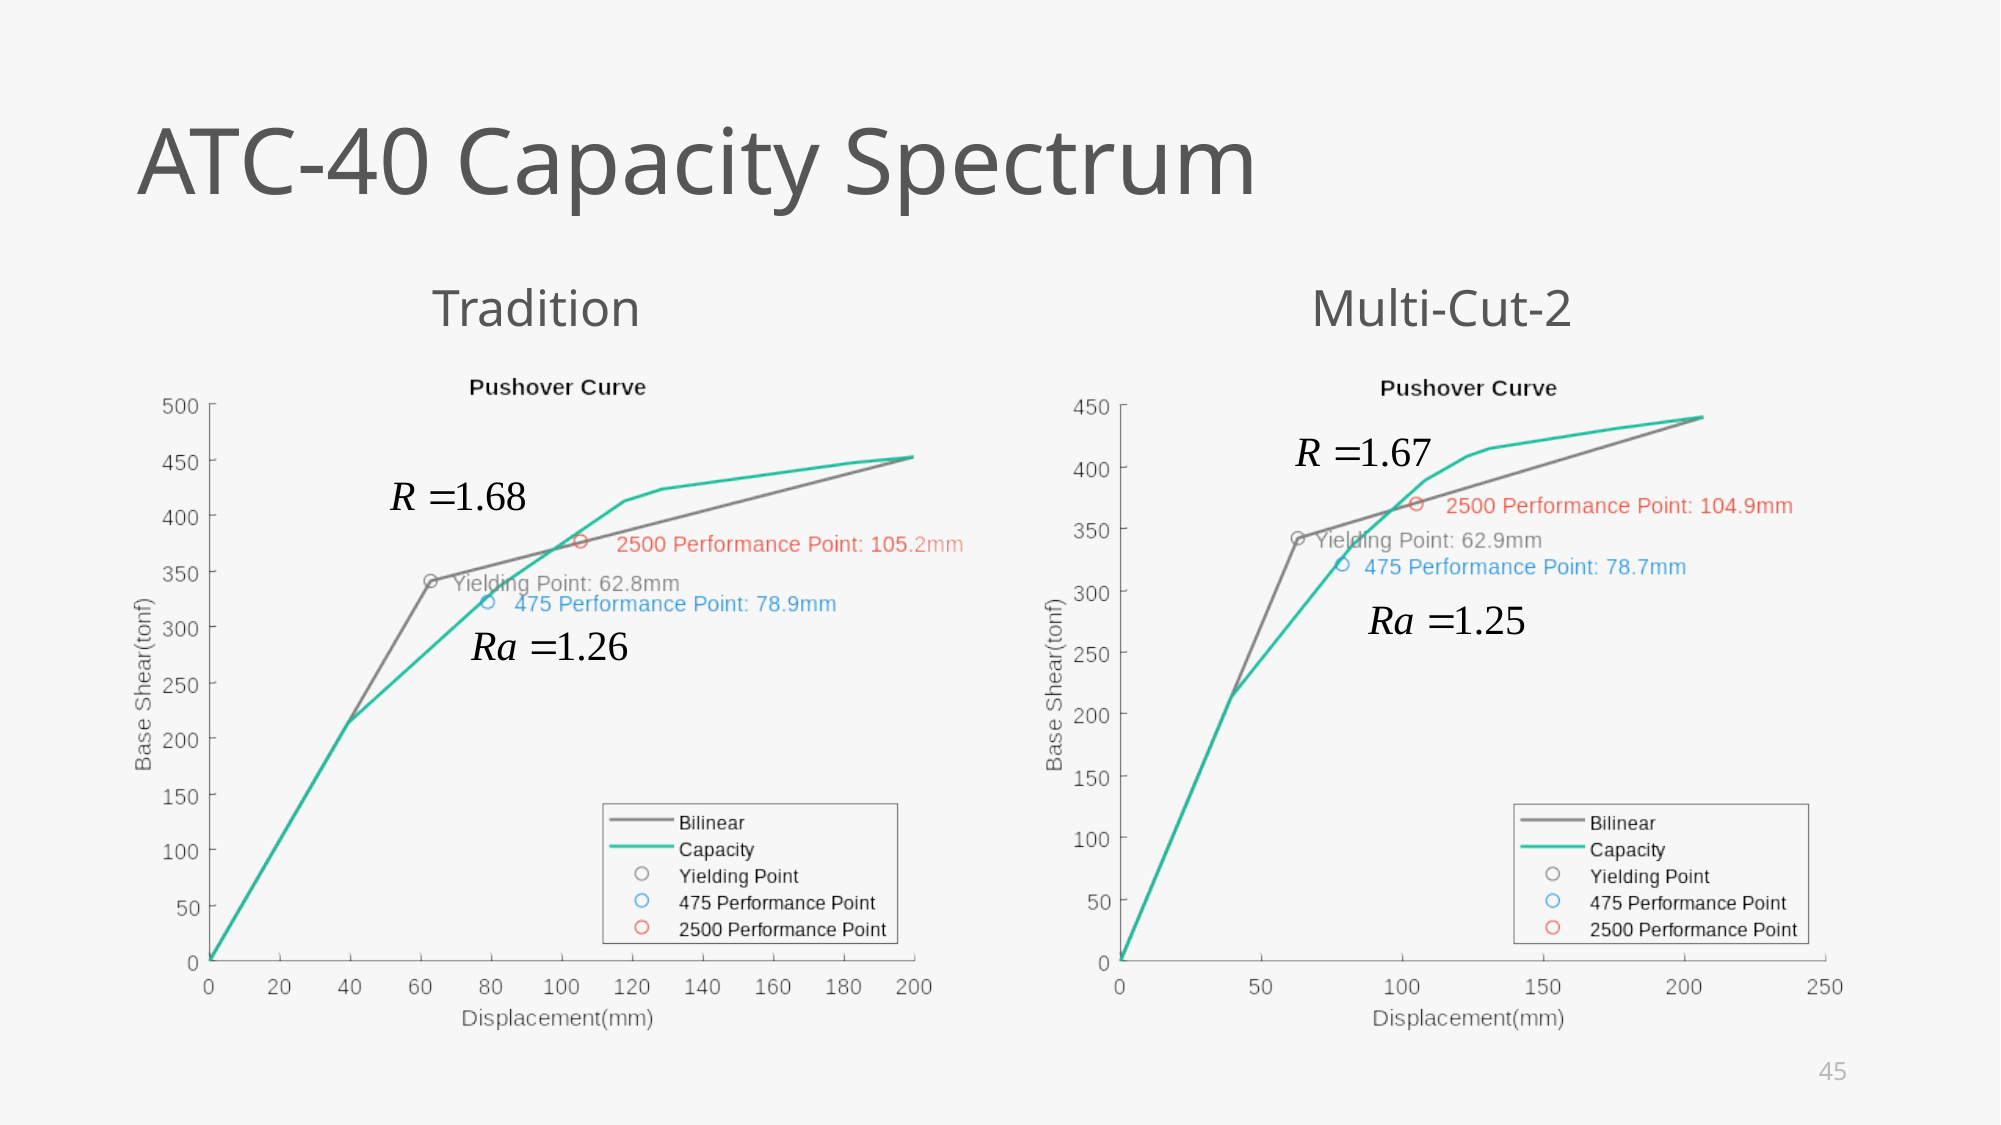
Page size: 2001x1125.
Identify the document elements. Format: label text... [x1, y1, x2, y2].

text_box Multi-Cut-2 [1311, 257, 1588, 345]
list ATC-40 Capacity Spectrum [137, 108, 1413, 324]
slide_number 45 [1412, 1042, 1863, 1103]
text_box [1290, 433, 1437, 474]
picture [1001, 354, 1910, 1034]
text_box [1363, 600, 1529, 641]
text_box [466, 627, 631, 668]
picture [90, 353, 999, 1034]
text_box Tradition [432, 257, 657, 345]
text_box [385, 477, 530, 518]
